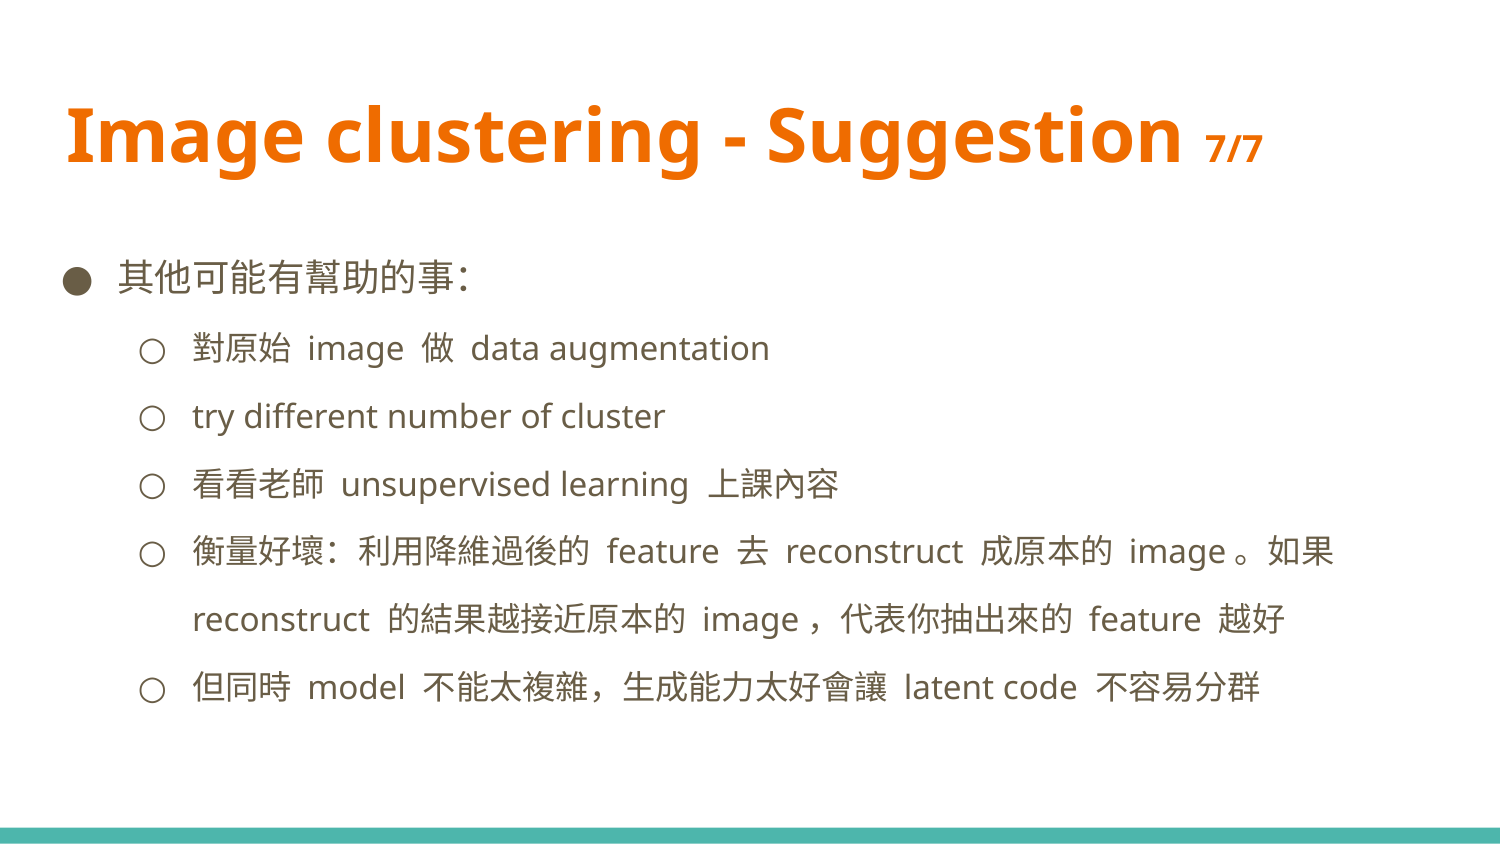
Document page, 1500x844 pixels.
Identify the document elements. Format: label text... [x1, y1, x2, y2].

title Image clustering - Suggestion 7/7 [51, 72, 1449, 189]
list 其他可能有幫助的事： 對原始 image 做 data augmentation try different number of cluster 看看老師 unsupervised learning 上課內容 衡量好壞：利用降維過後的 feature 去 reconstruct 成原本的 image。如果 reconstruct 的結果越接近原本的 image，代表你抽出來的 feature 越好 但同時 model 不能太複雜，生成能力太好會讓 latent code 不容易分群 [27, 207, 1500, 844]
